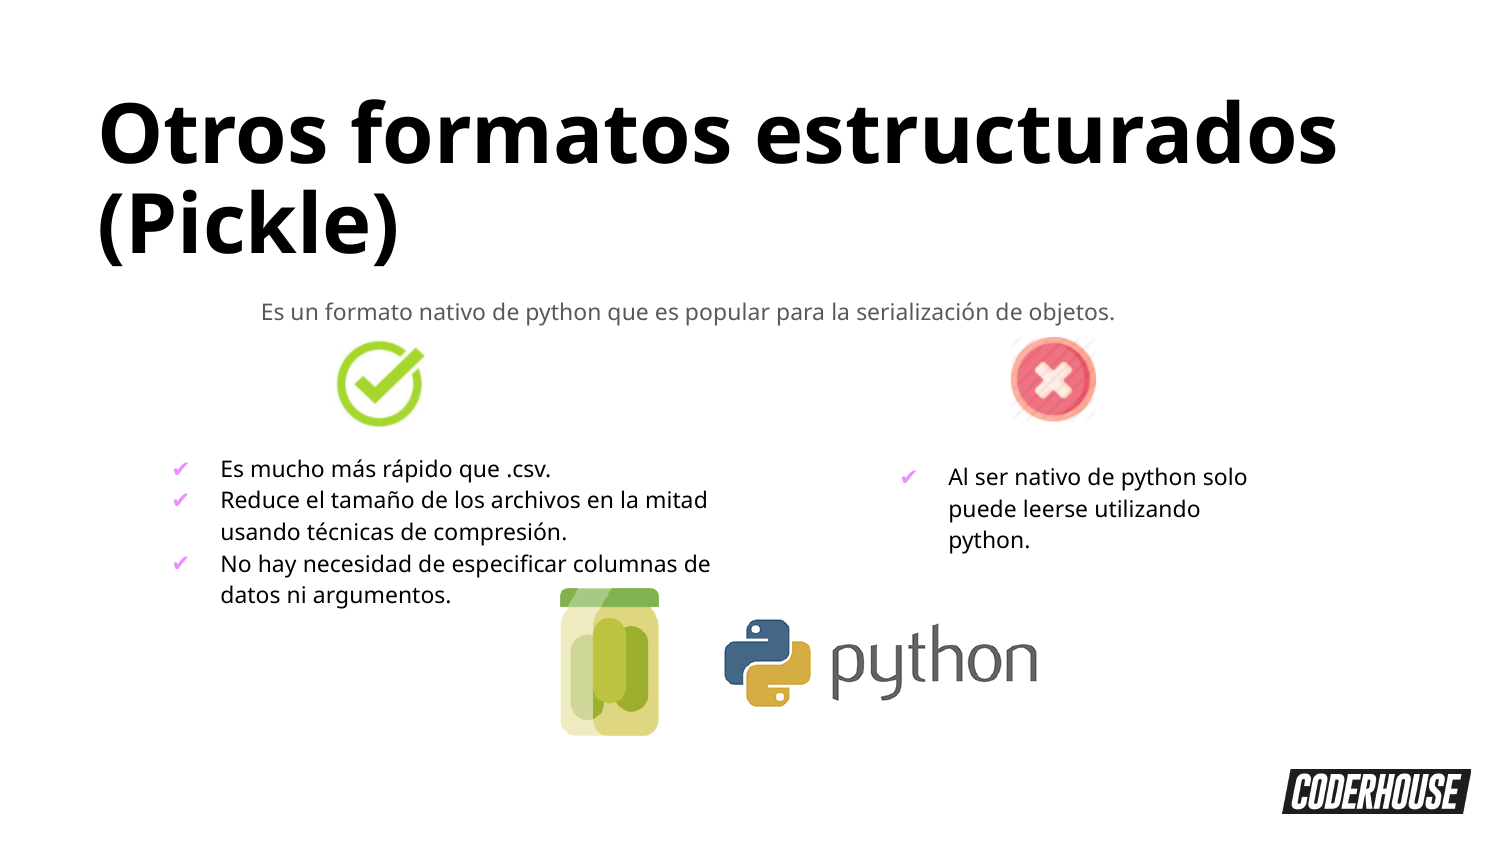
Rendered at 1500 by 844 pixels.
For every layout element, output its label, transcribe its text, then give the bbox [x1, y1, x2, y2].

text_box Es un formato nativo de python que es popular para la serialización de objetos. [91, 278, 1287, 353]
picture [535, 577, 1058, 749]
text_box Otros formatos estructurados (Pickle) [82, 76, 1418, 287]
picture [1281, 769, 1471, 814]
text_box Es mucho más rápido que .csv. Reduce el tamaño de los archivos en la mitad usando técnicas de compresión. No hay necesidad de especificar columnas de datos ni argumentos. [130, 435, 777, 624]
picture [998, 336, 1111, 433]
text_box Al ser nativo de python solo puede leerse utilizando python. [858, 443, 1273, 569]
picture [321, 333, 434, 436]
